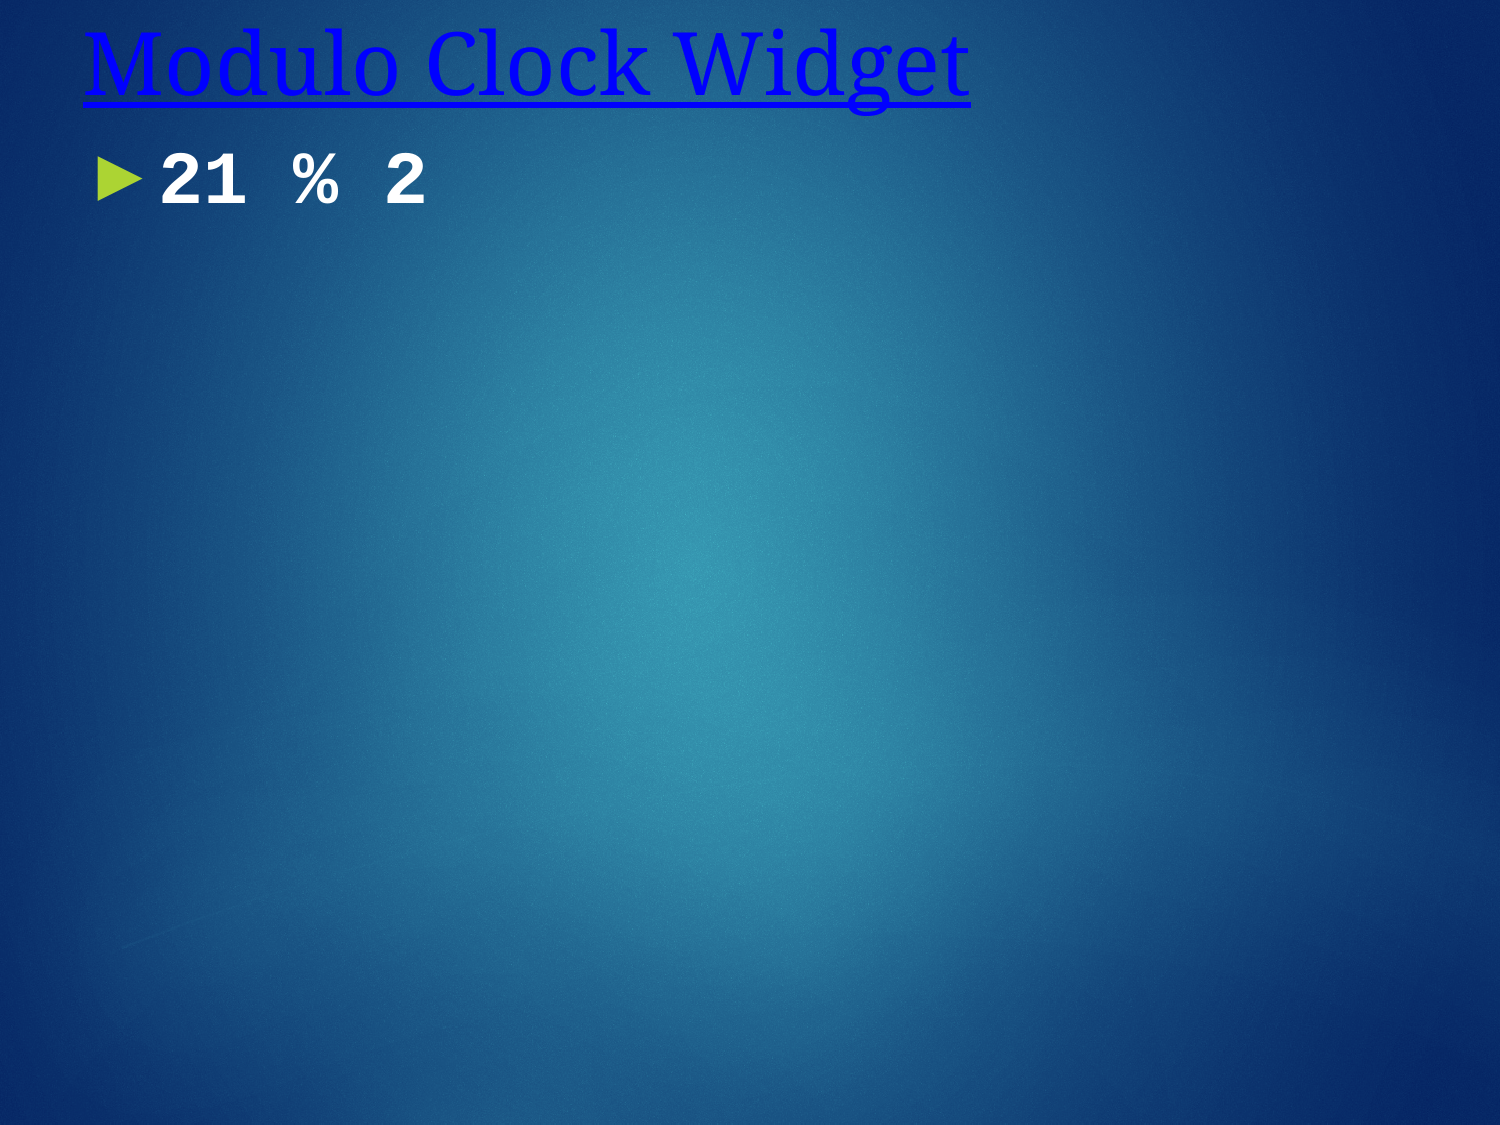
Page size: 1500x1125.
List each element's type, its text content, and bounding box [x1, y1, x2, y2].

picture [0, 0, 1500, 1125]
title Modulo Clock Widget [74, 0, 1408, 231]
list 21 % 2 [75, 120, 1345, 427]
